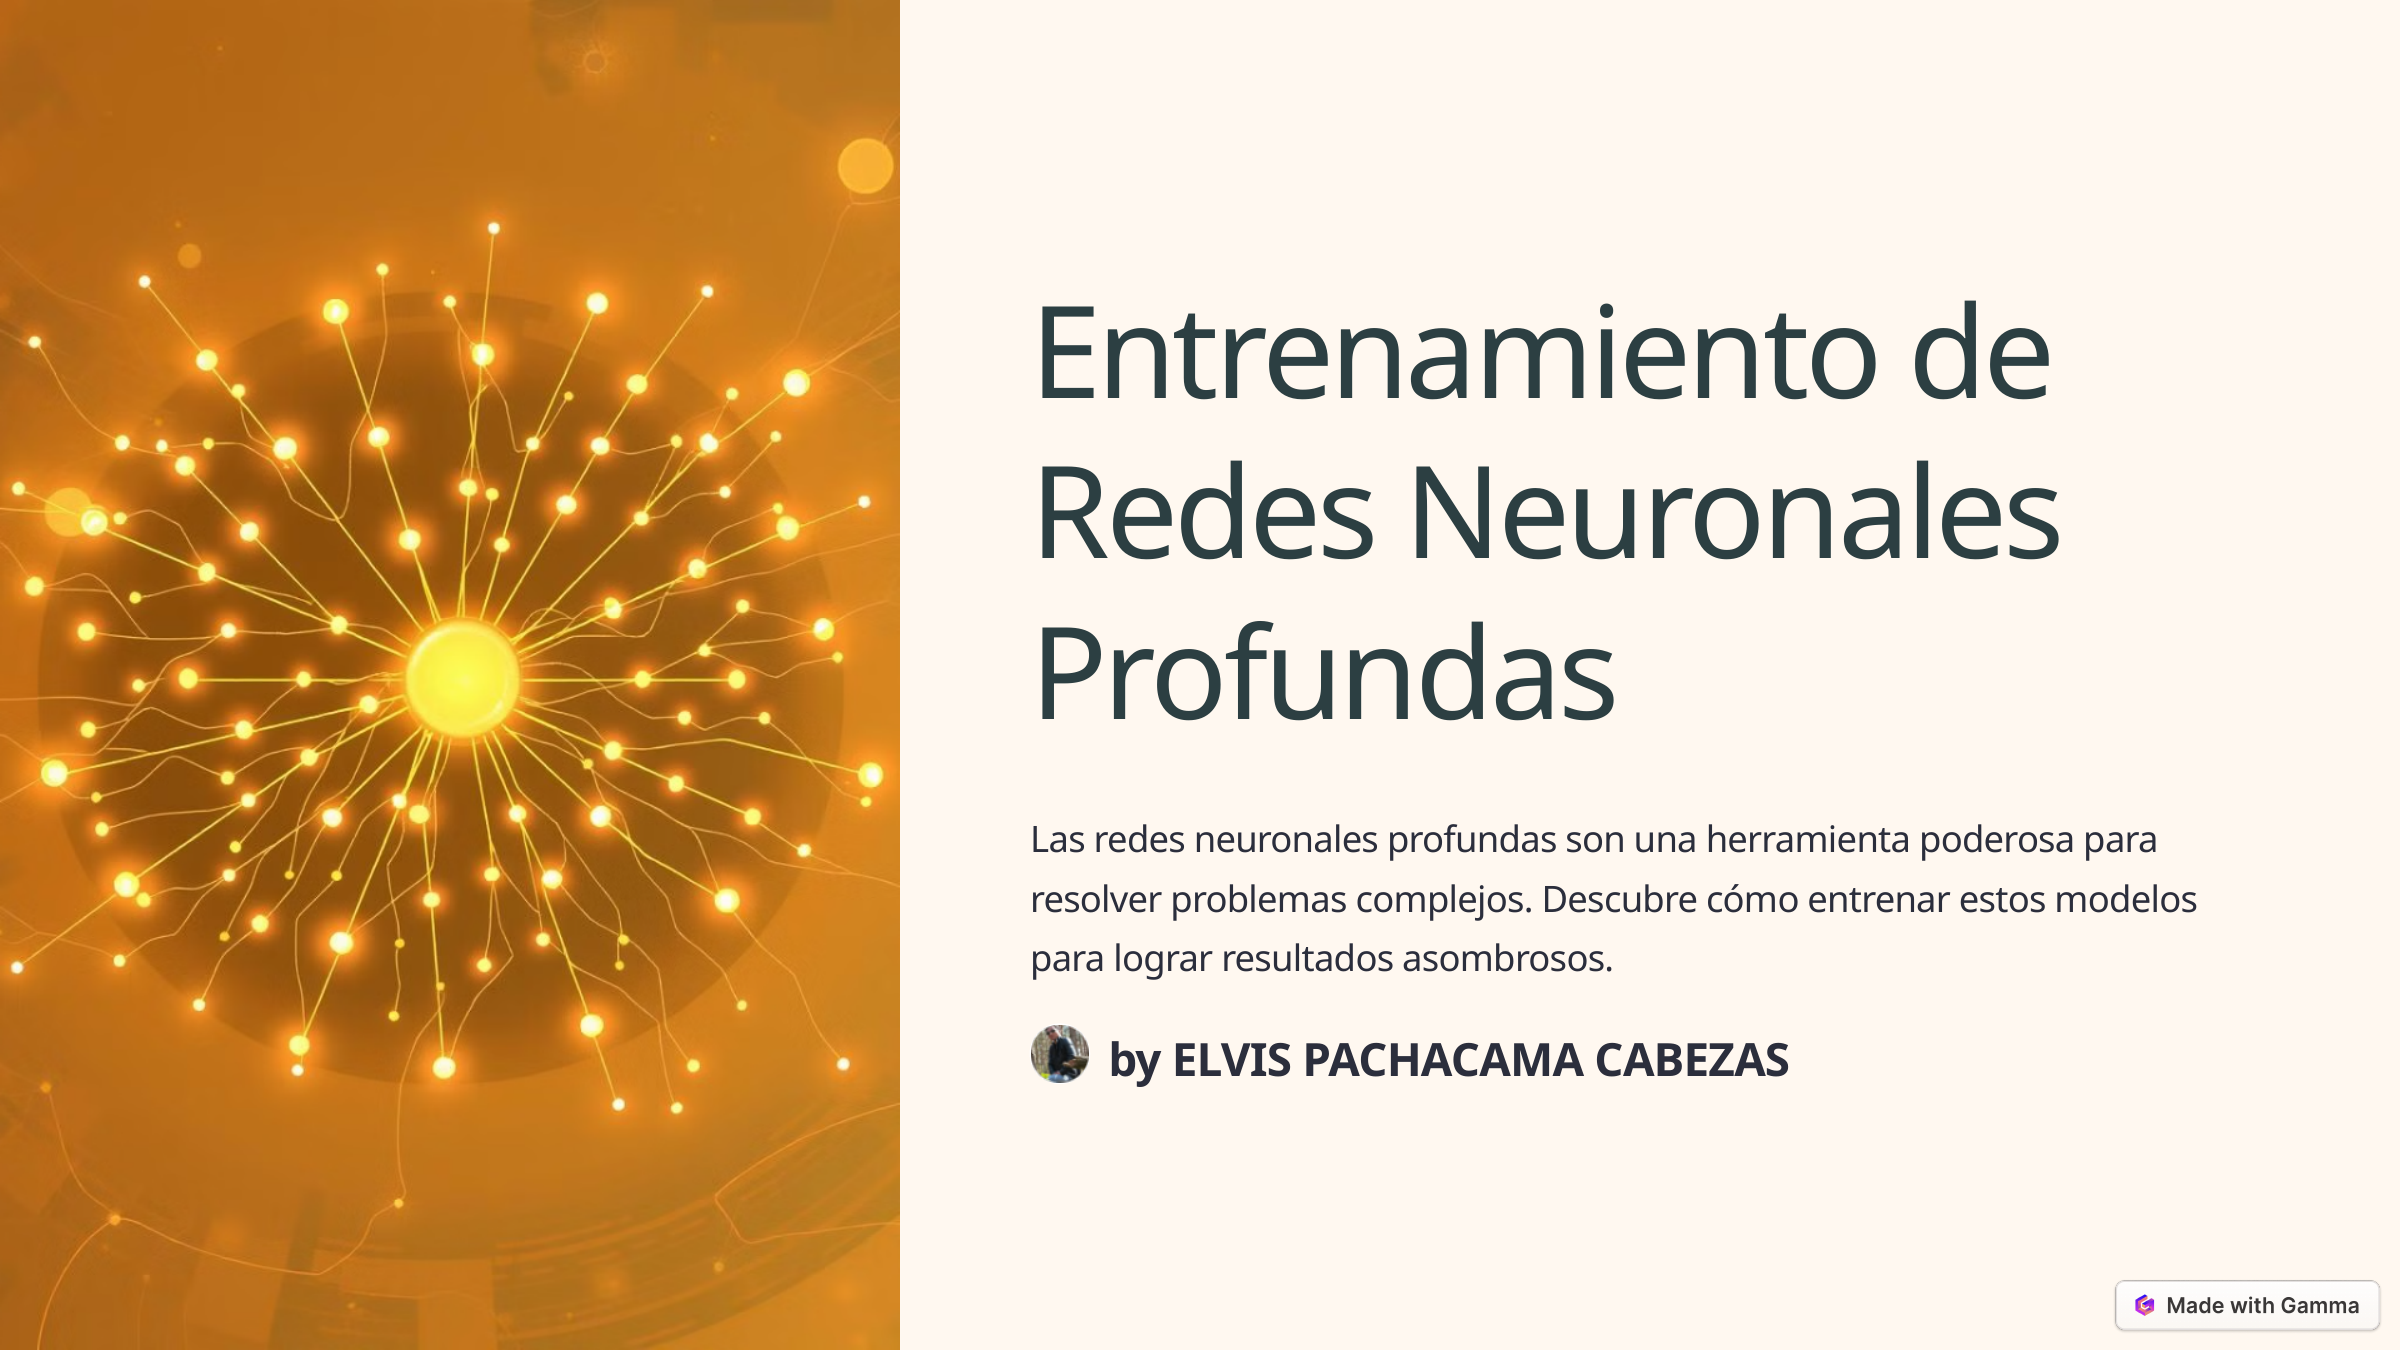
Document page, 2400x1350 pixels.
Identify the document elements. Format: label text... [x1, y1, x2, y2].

text_box Entrenamiento de Redes Neuronales Profundas [1030, 263, 2270, 745]
text_box Las redes neuronales profundas son una herramienta poderosa para resolver problemas complejos. Descubre cómo entrenar estos modelos para lograr resultados asombrosos. [1030, 800, 2270, 980]
picture [0, 0, 900, 1350]
picture [1031, 1025, 1089, 1083]
picture [2106, 1271, 2389, 1339]
text_box by ELVIS PACHACAMA CABEZAS [1108, 1021, 1805, 1087]
